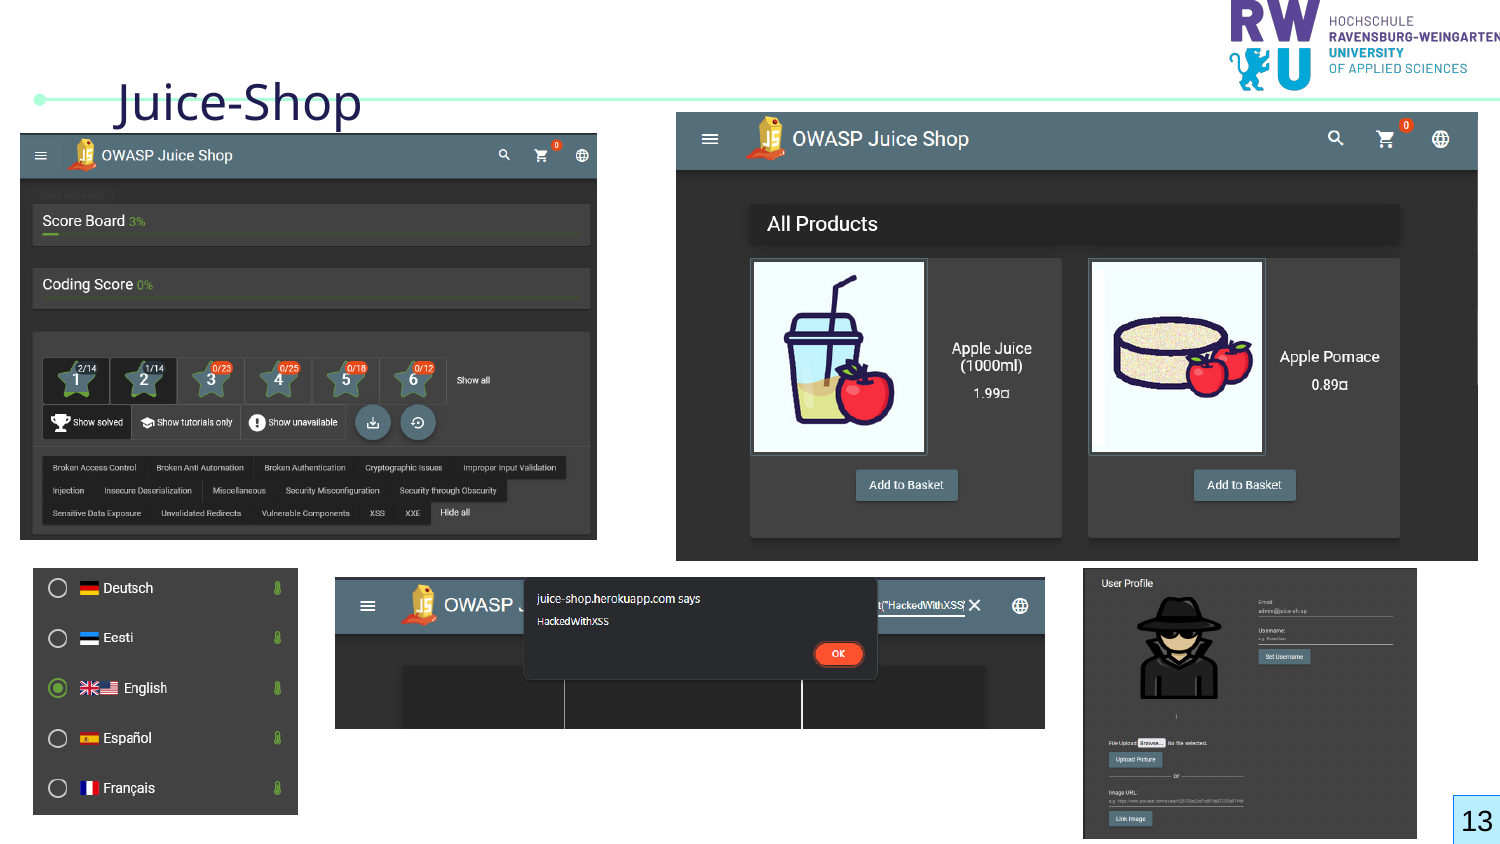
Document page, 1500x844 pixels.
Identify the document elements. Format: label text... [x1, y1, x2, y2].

picture [33, 568, 298, 815]
picture [1229, 56, 1243, 91]
text_box 13 [1453, 795, 1500, 844]
picture [1246, 82, 1256, 91]
picture [20, 133, 597, 541]
title Juice-Shop [102, 55, 1101, 144]
picture [335, 577, 1046, 729]
picture [1082, 568, 1417, 839]
picture [675, 112, 1478, 561]
picture [1229, 0, 1500, 91]
